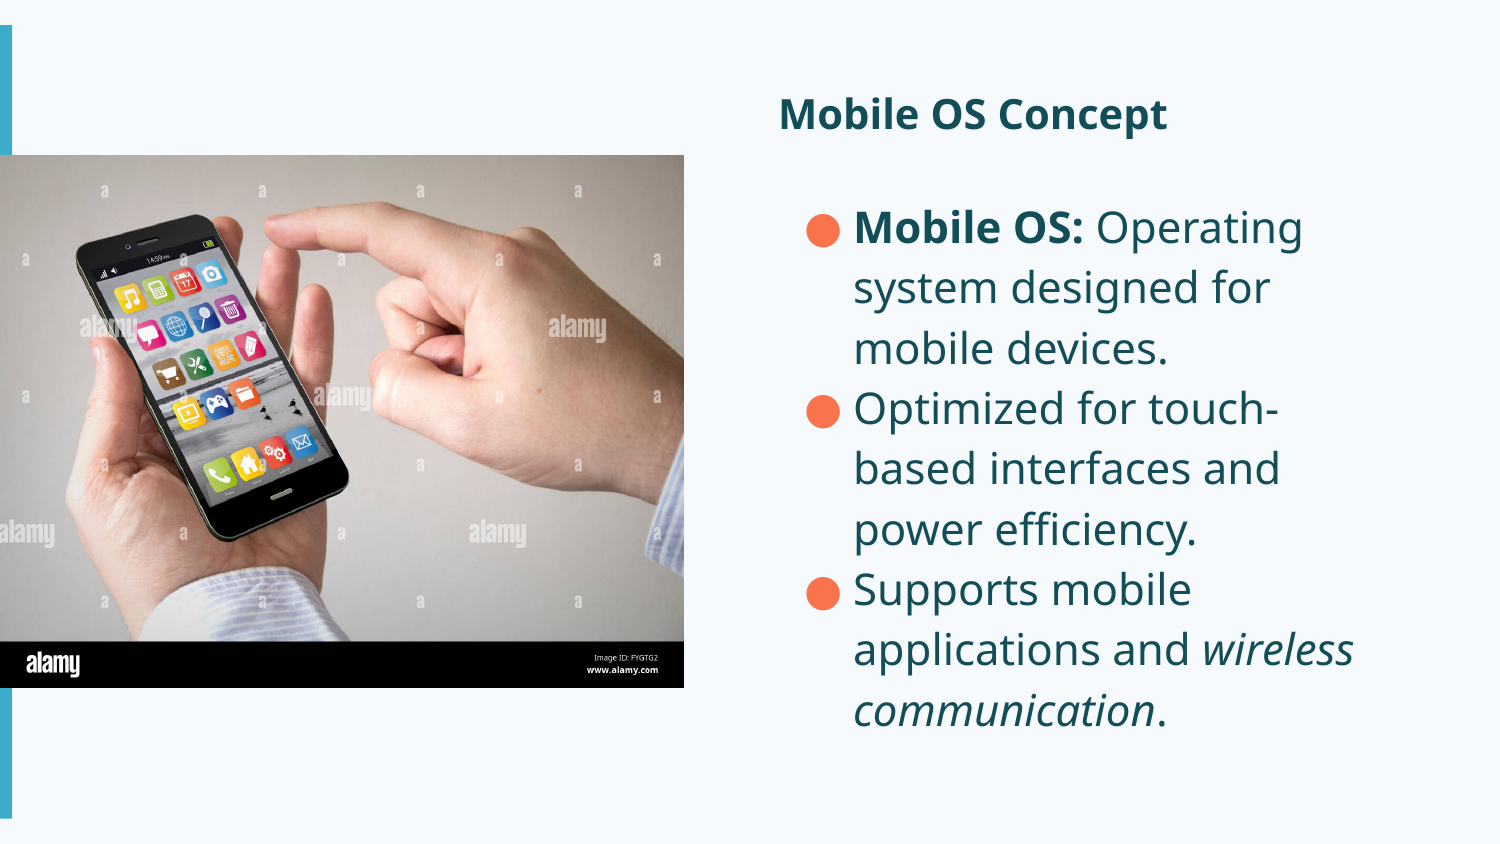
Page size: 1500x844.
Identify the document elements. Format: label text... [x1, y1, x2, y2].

list Mobile OS: Operating system designed for mobile devices. Optimized for touch-based interfaces and power efficiency. Supports mobile applications and wireless communication. [763, 176, 1417, 746]
title Mobile OS Concept [763, 72, 1435, 156]
picture [0, 155, 684, 689]
